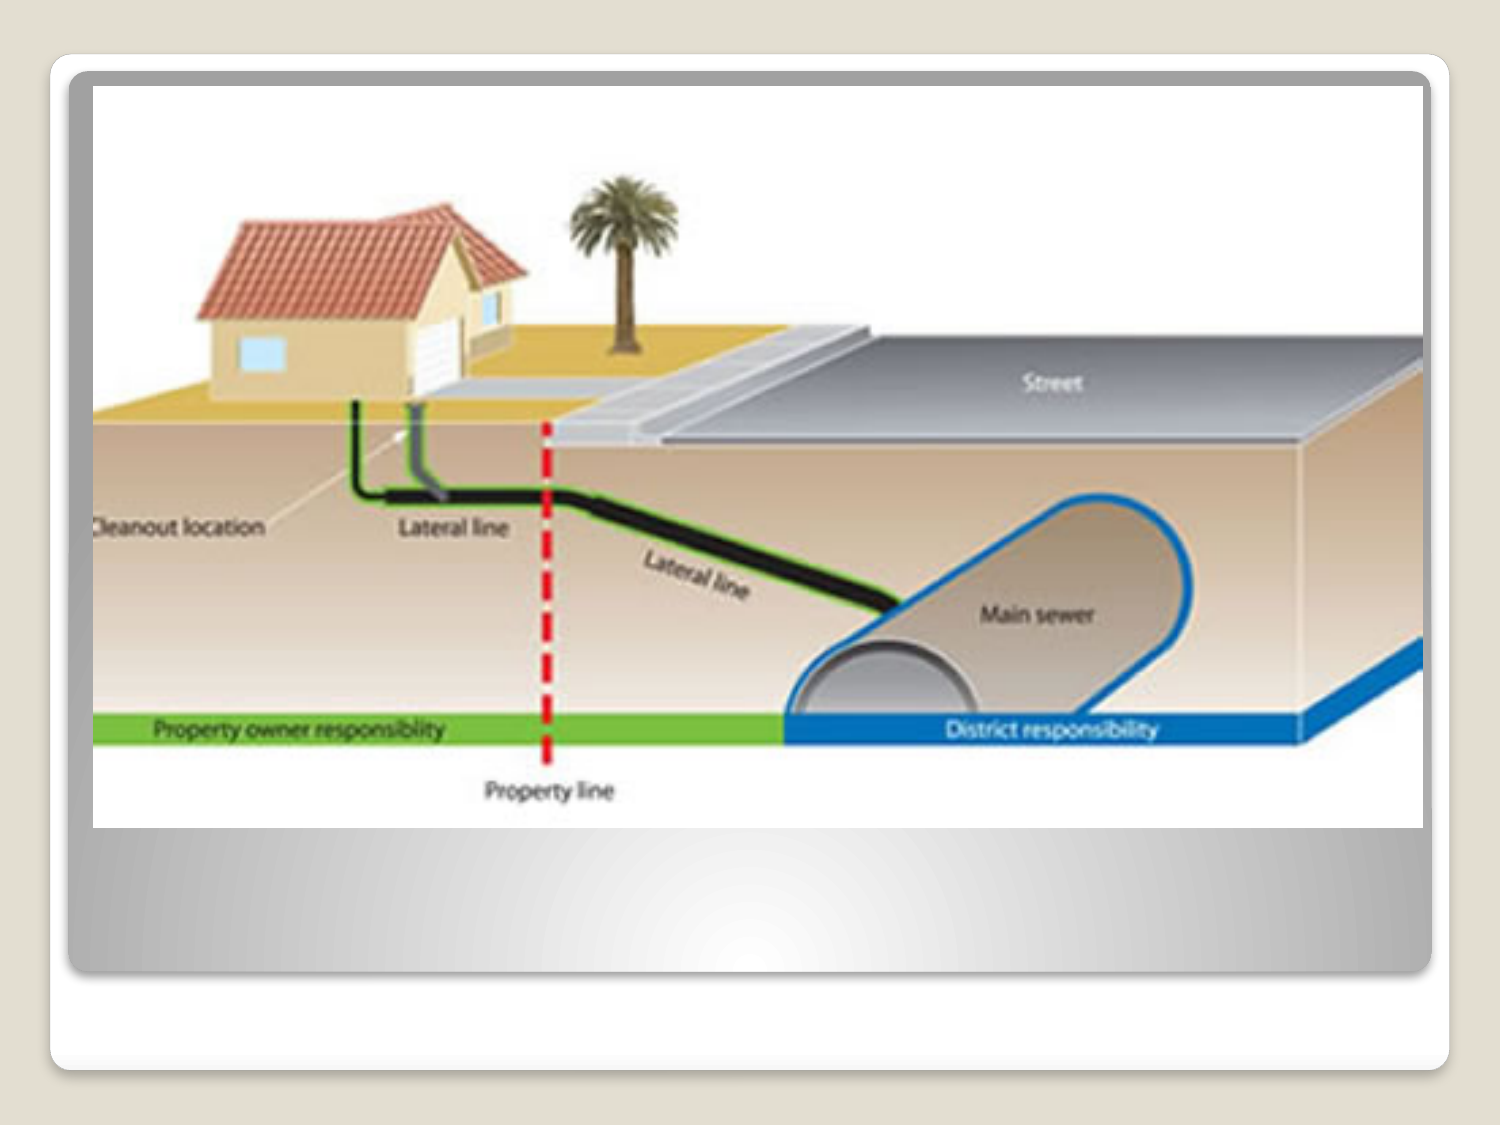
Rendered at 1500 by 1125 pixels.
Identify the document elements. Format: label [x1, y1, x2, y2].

picture [92, 86, 1423, 828]
